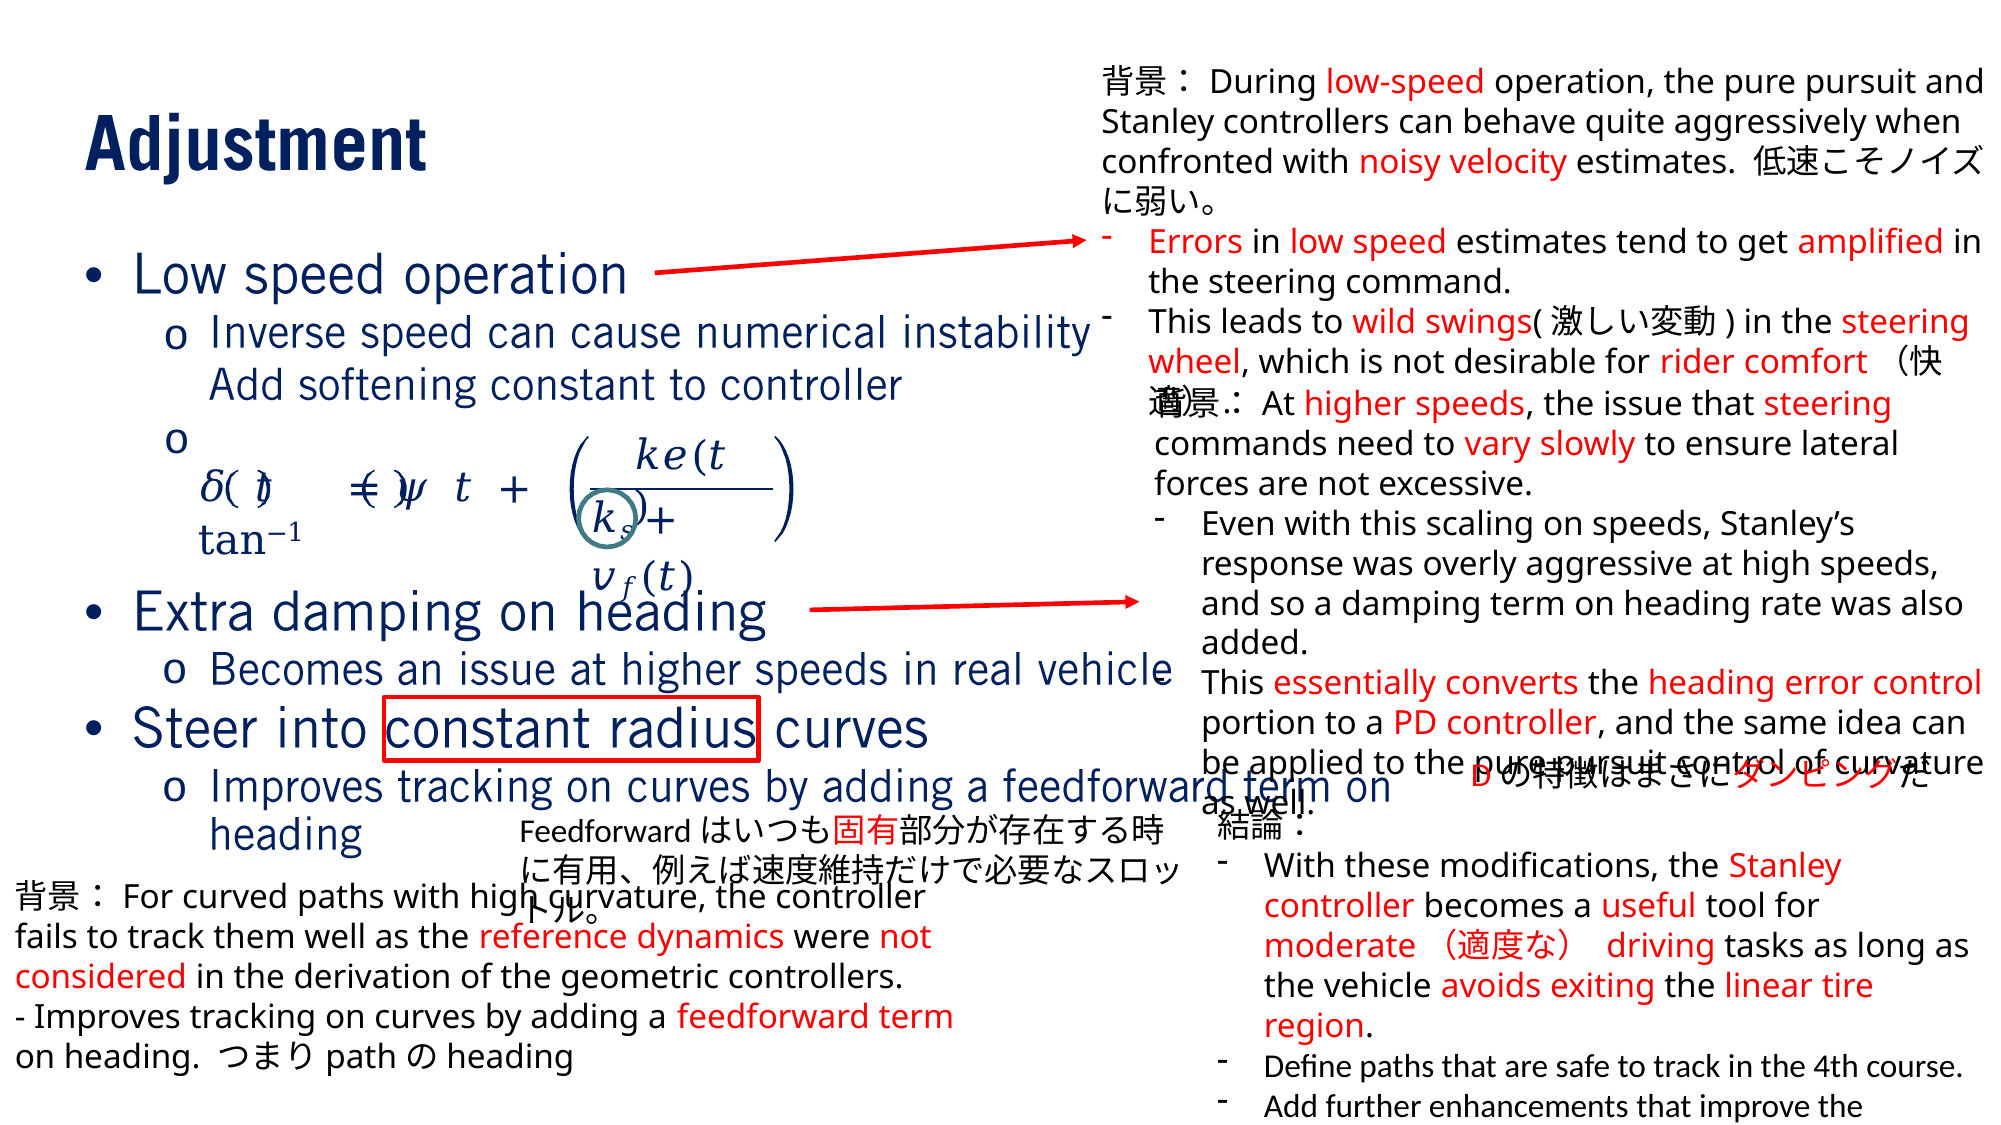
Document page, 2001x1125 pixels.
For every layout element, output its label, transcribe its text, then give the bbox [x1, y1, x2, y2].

text_box Dの特徴はまさにダンピングだ [1456, 745, 1959, 796]
text_box [208, 758, 1139, 812]
text_box [208, 806, 384, 860]
text_box 結論： With these modifications, the Stanley controller becomes a useful tool for moderate（適度な） driving tasks as long as the vehicle avoids exiting the linear tire region. Define paths that are safe to track in the 4th course. Add further enhancements that improve the controllers’ real-world performance. [1202, 796, 2000, 1125]
text_box 𝛿 𝑡 = 𝜓 𝑡 + tan−1 [191, 457, 567, 564]
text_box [809, 563, 1140, 611]
text_box Feedforwardはいつも固有部分が存在する時に有用、例えば速度維持だけで必要なスロットル。 [504, 801, 1202, 937]
text_box [84, 96, 460, 187]
text_box [191, 693, 953, 760]
text_box • o • o [82, 572, 191, 810]
text_box • o o [82, 235, 191, 463]
text_box [569, 435, 589, 538]
text_box 背景：For curved paths with high curvature, the controller fails to track them well as the reference dynamics were not considered in the derivation of the geometric controllers. - Improves tracking on curves by adding a feedforward term on heading. つまりpathのheading [0, 868, 1000, 1083]
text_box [654, 201, 1087, 274]
text_box [208, 641, 1139, 695]
text_box 背景：At higher speeds, the issue that steering commands need to vary slowly to ensure lateral forces are not excessive. Even with this scaling on speeds, Stanley’s response was overly aggressive at high speeds, and so a damping term on heading rate was also added. This essentially converts the heading error control portion to a PD controller, and the same idea can be applied to the pure pursuit control of curvature as well. [1139, 374, 2000, 801]
text_box [208, 305, 1086, 358]
text_box 𝑘𝑠 + 𝑣𝑓(𝑡) [584, 485, 780, 602]
text_box [578, 489, 636, 548]
text_box [382, 695, 761, 763]
text_box [208, 357, 935, 410]
text_box [774, 435, 794, 537]
text_box 𝑘𝑒(𝑡) [631, 425, 732, 485]
text_box [191, 240, 655, 306]
text_box [191, 577, 810, 643]
text_box 背景：During low-speed operation, the pure pursuit and Stanley controllers can behave quite aggressively when confronted with noisy velocity estimates. 低速こそノイズに弱い。 Errors in low speed estimates tend to get amplified in the steering command. This leads to wild swings(激しい変動) in the steering wheel, which is not desirable for rider comfort（快適）. [1086, 53, 2000, 428]
